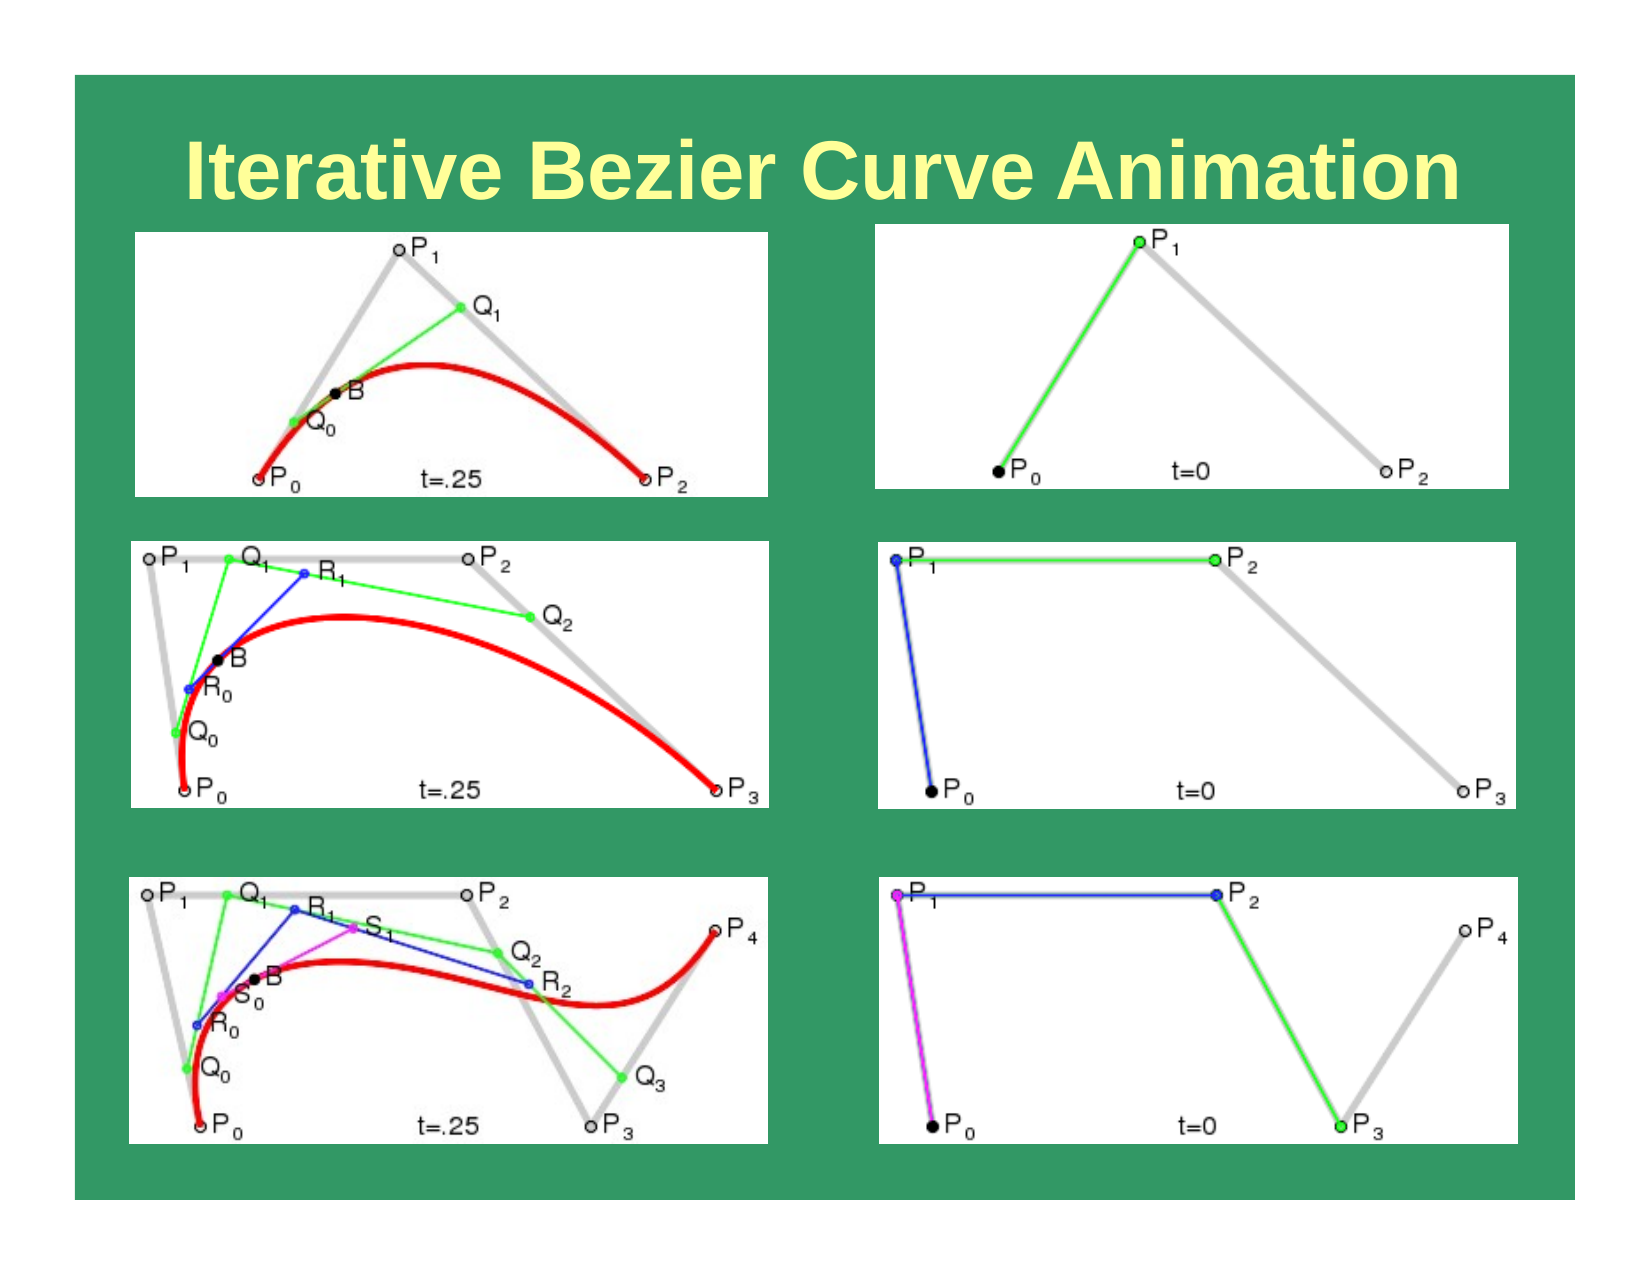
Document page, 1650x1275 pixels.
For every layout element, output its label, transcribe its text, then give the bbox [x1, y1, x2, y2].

picture [135, 232, 768, 497]
picture [129, 877, 768, 1144]
title Iterative Bezier Curve Animation [182, 114, 1467, 330]
picture [875, 224, 1509, 489]
picture [879, 877, 1518, 1144]
picture [131, 541, 769, 808]
picture [878, 542, 1517, 809]
